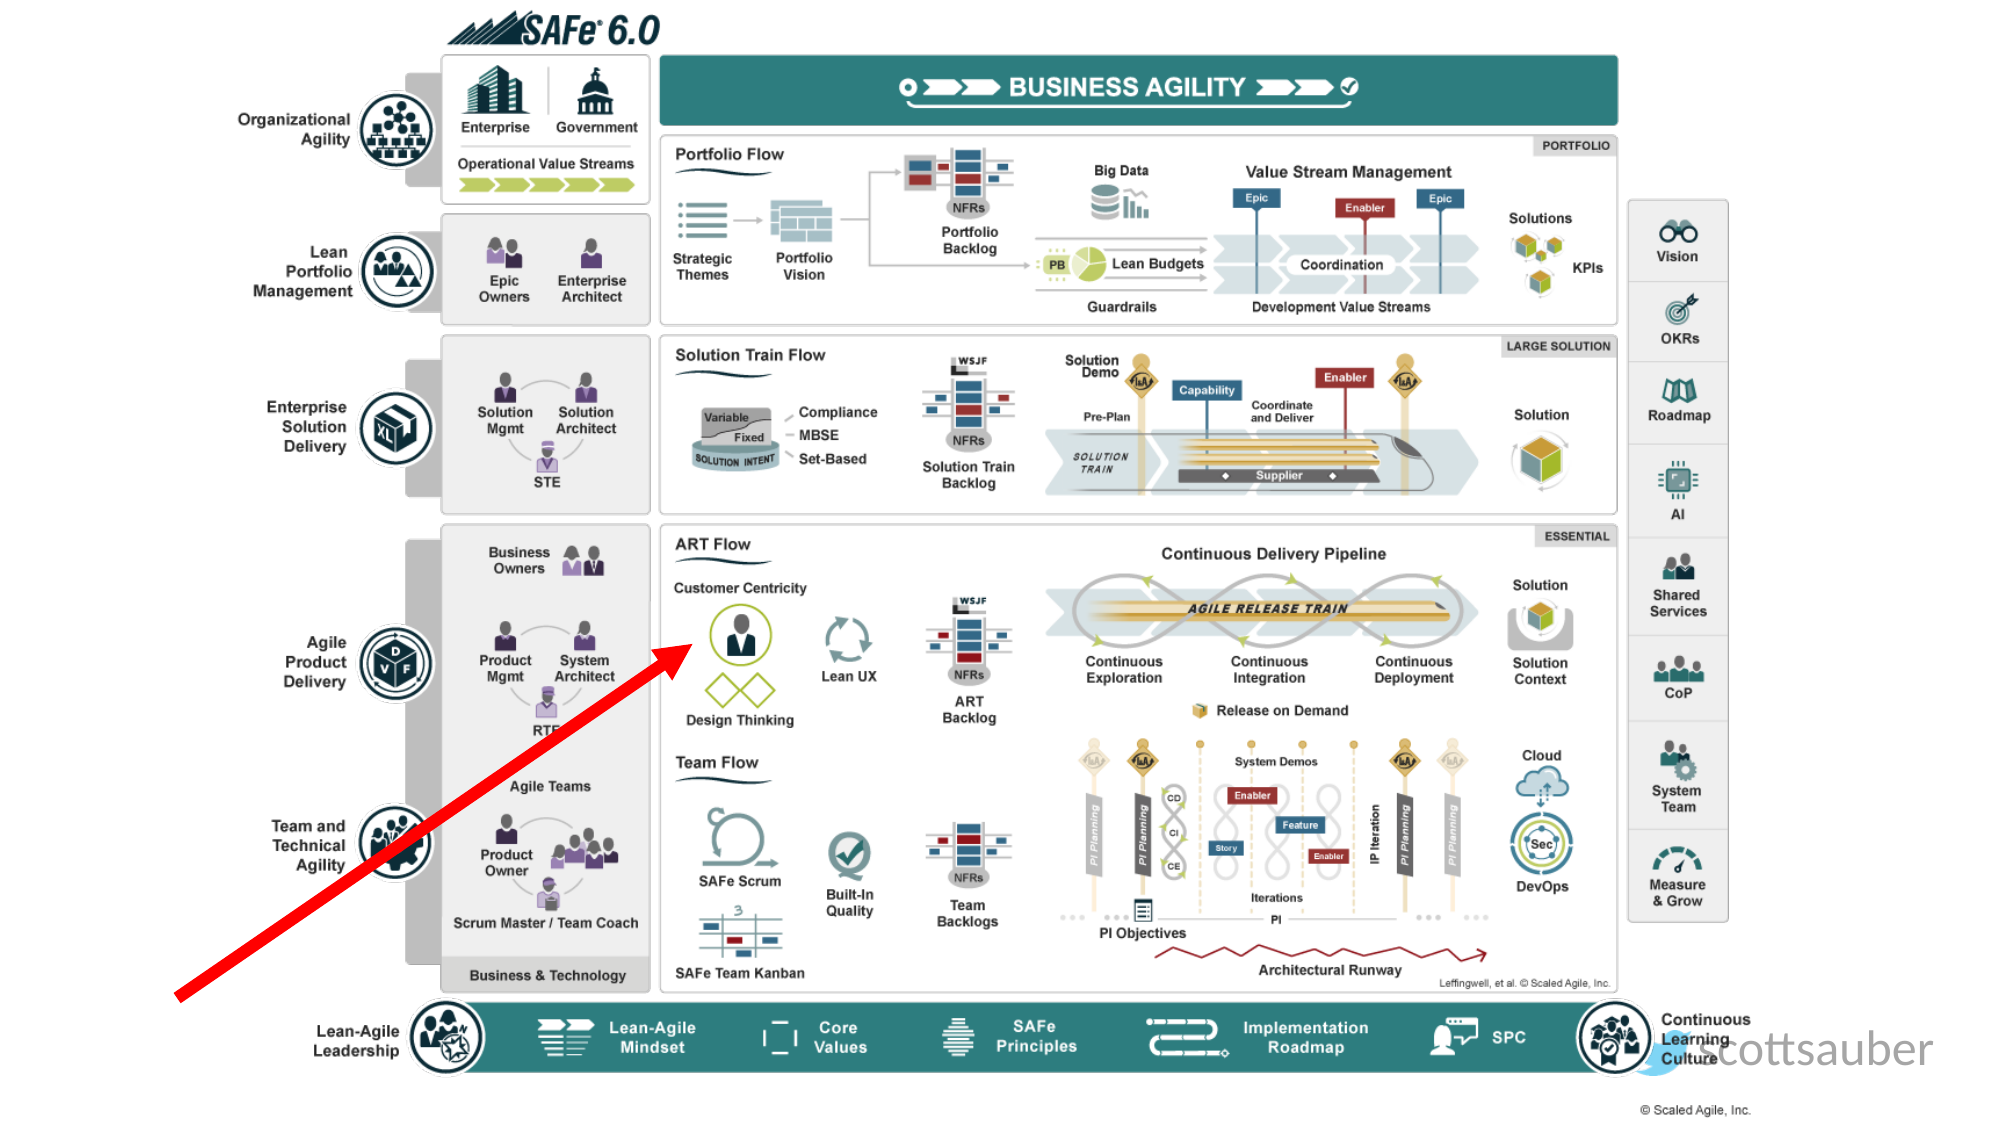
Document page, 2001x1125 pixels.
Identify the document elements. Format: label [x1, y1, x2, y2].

text_box [177, 643, 693, 999]
text_box [1773, 1014, 1986, 1093]
picture [226, 0, 1773, 1125]
